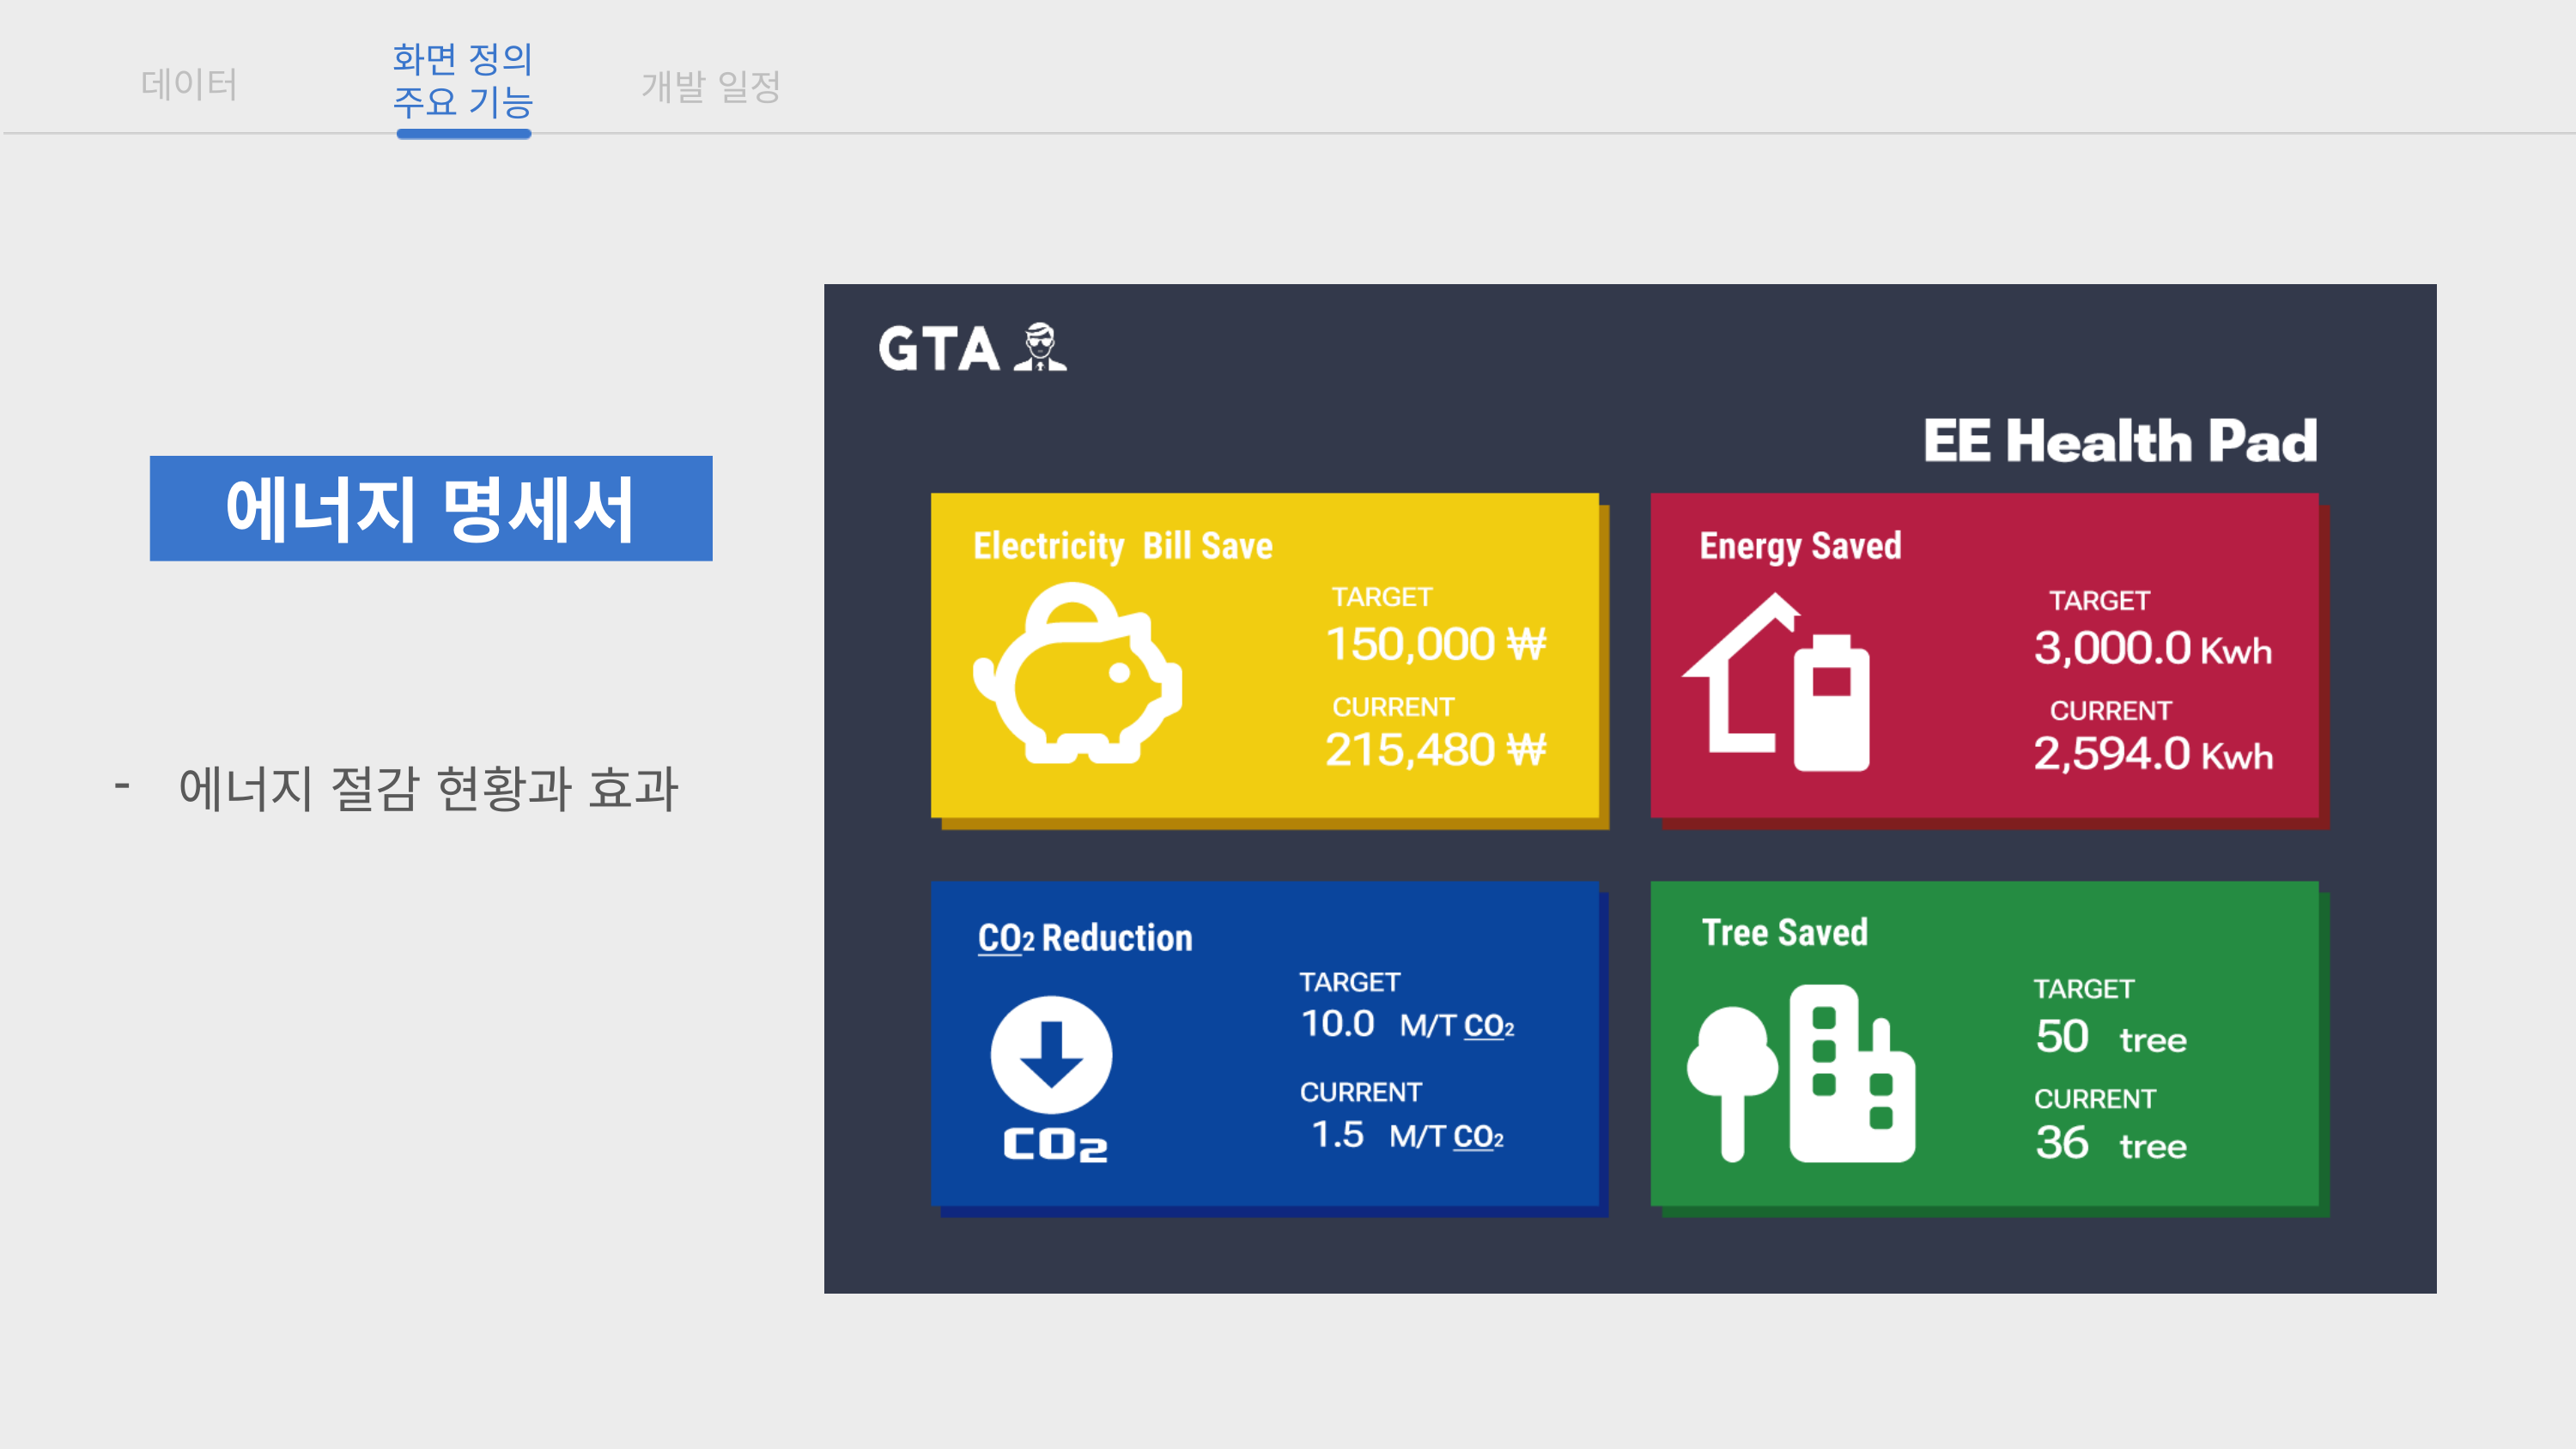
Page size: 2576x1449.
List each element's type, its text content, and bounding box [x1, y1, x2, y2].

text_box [3, 132, 392, 136]
text_box 에너지 절감 현황과 효과 [71, 751, 722, 825]
text_box 에너지 명세서 [149, 456, 713, 561]
text_box 개발 일정 [600, 58, 825, 115]
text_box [535, 132, 2576, 136]
text_box 데이터 [52, 56, 328, 112]
text_box 화면 정의 주요 기능 [351, 31, 576, 130]
picture [824, 283, 2437, 1294]
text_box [396, 129, 532, 140]
